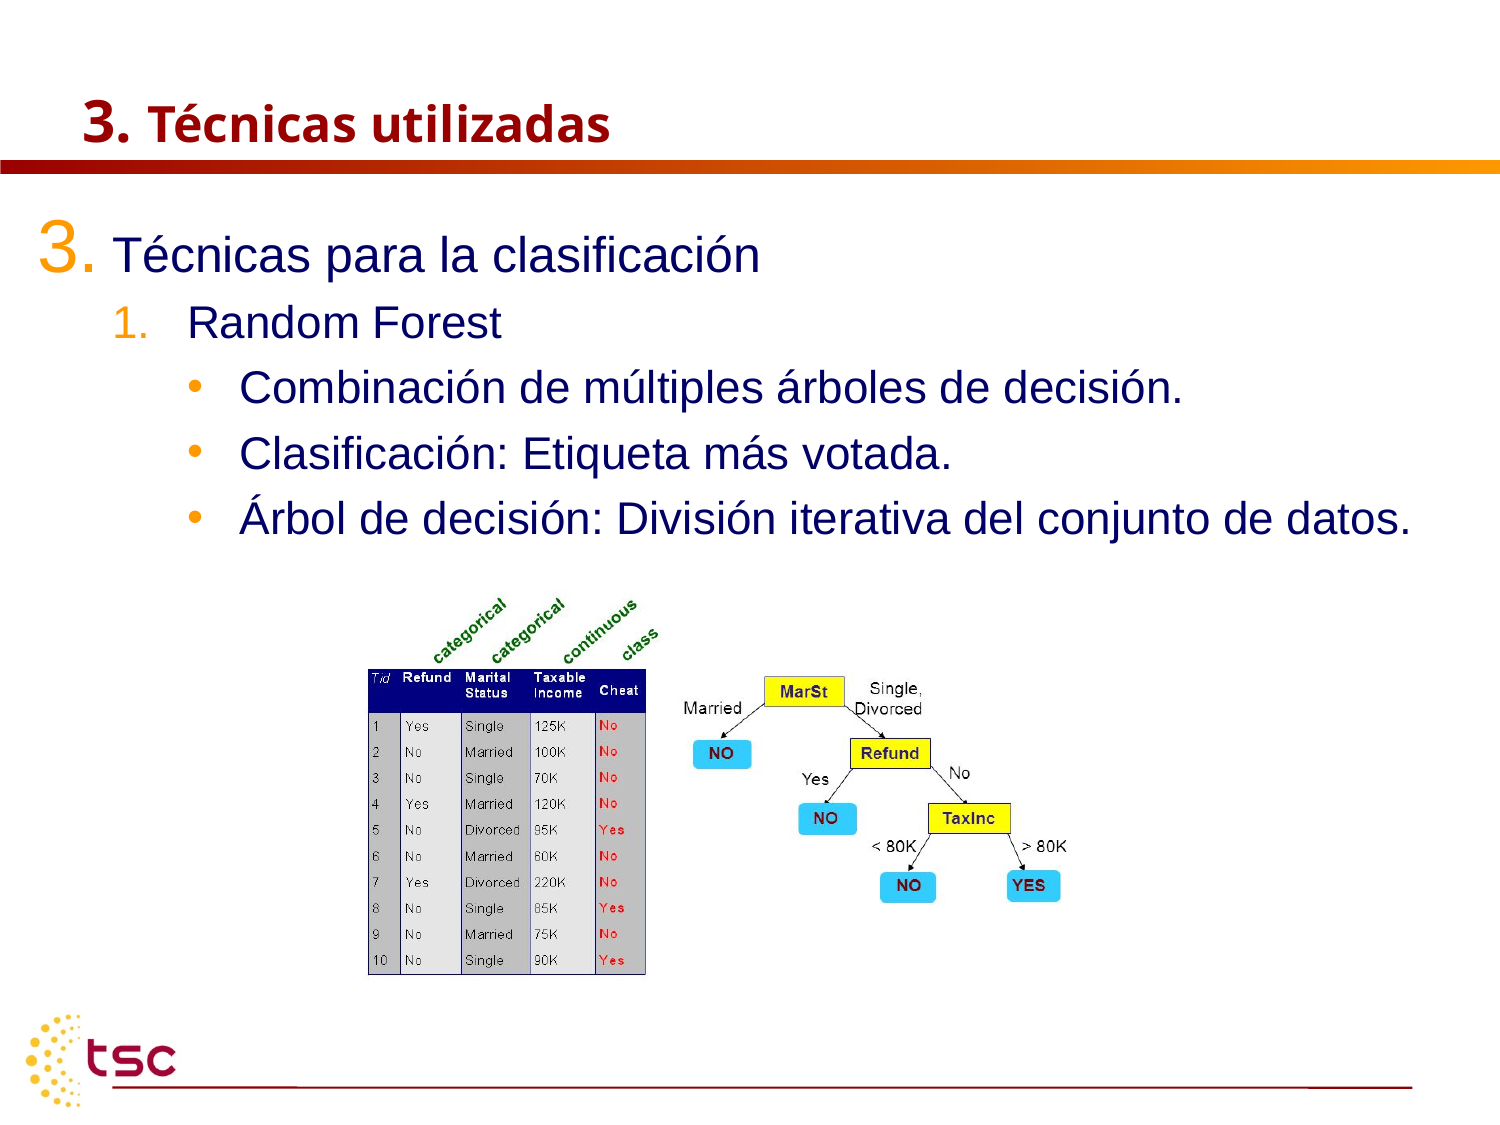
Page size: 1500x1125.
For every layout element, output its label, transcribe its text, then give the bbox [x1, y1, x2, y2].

picture [17, 1011, 182, 1112]
title 3. Técnicas utilizadas [74, 0, 1426, 163]
list Técnicas para la clasificación Random Forest Combinación de múltiples árboles de decisión. Clasificación: Etiqueta más votada. Árbol de decisión: División iterativa del conjunto de datos. [28, 183, 1448, 552]
picture [336, 585, 1117, 985]
